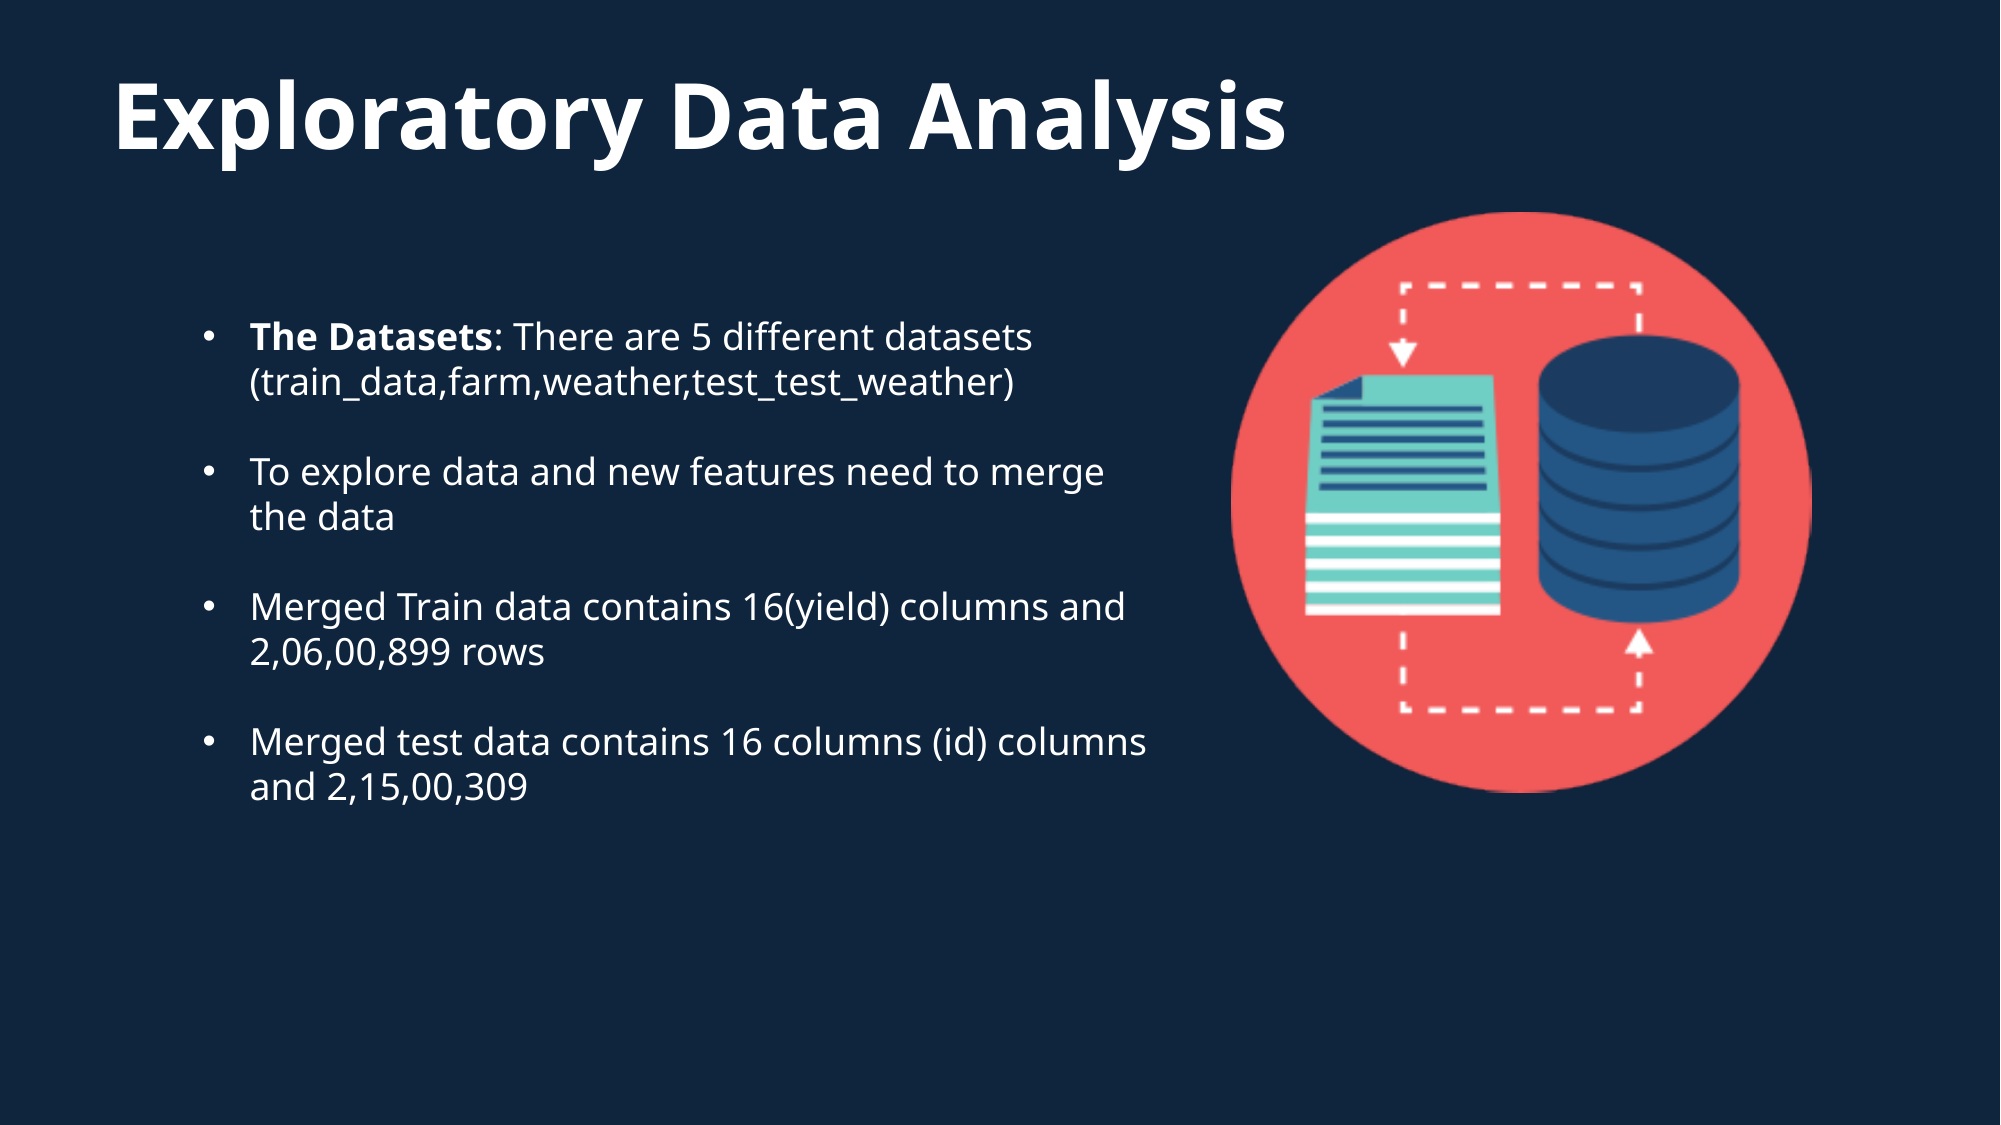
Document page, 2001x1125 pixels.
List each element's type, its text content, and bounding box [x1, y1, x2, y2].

text_box The Datasets: There are 5 different datasets (train_data,farm,weather,test_test_weather) To explore data and new features need to merge the data Merged Train data contains 16(yield) columns and 2,06,00,899 rows Merged test data contains 16 columns (id) columns and 2,15,00,309 [187, 305, 1165, 906]
picture [1231, 212, 1812, 793]
title Exploratory Data Analysis [96, 83, 1822, 267]
